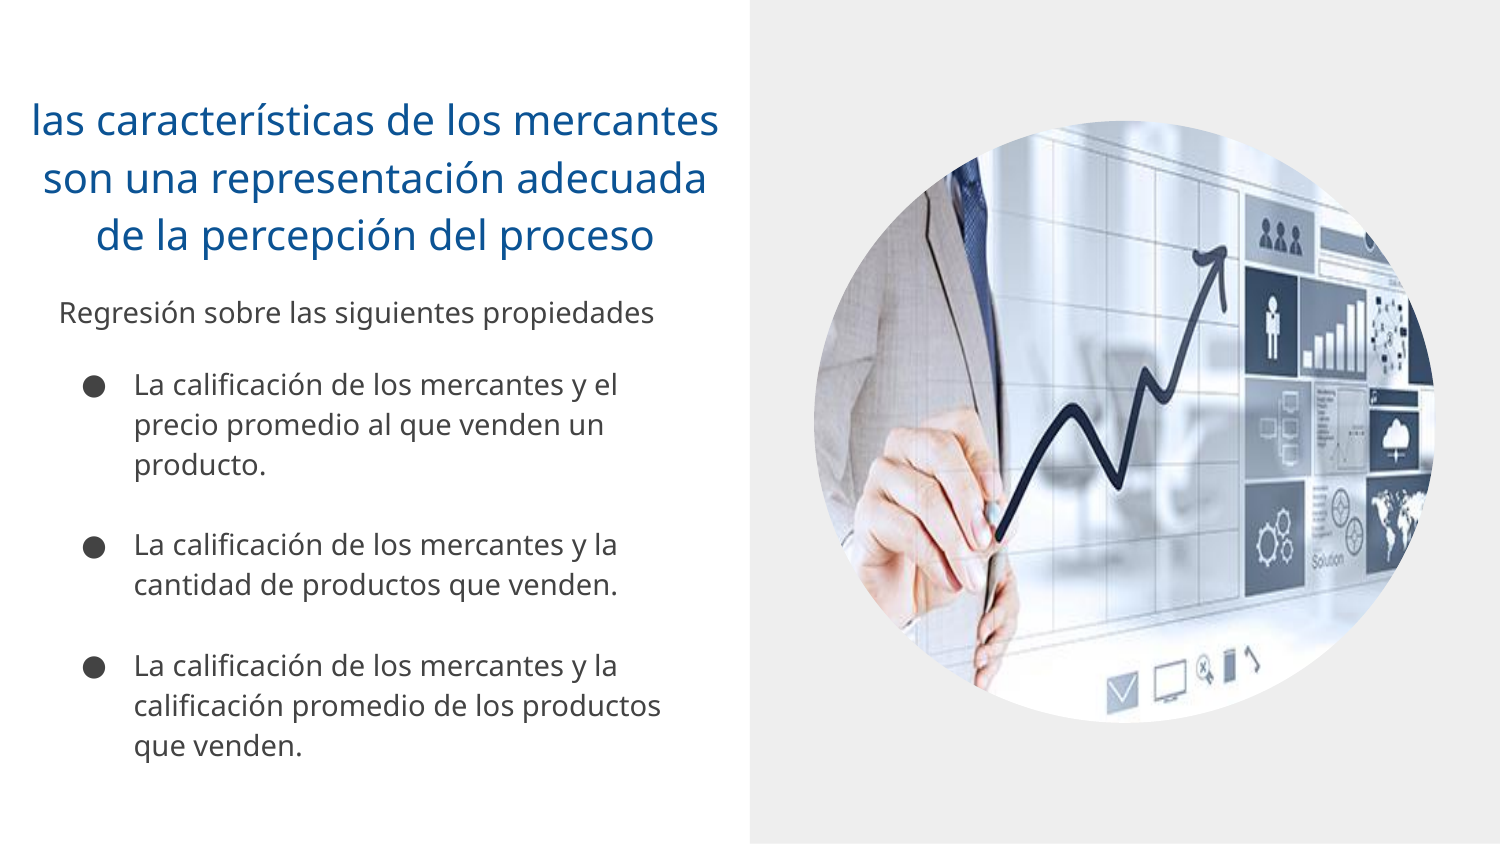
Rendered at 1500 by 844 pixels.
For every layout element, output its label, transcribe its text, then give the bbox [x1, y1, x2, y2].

picture [813, 120, 1437, 724]
subtitle Regresión sobre las siguientes propiedades La calificación de los mercantes y el precio promedio al que venden un producto. La calificación de los mercantes y la cantidad de productos que venden. La calificación de los mercantes y la calificación promedio de los productos que venden. [43, 274, 708, 726]
title las características de los mercantes son una representación adecuada de la percepción del proceso [13, 67, 737, 274]
